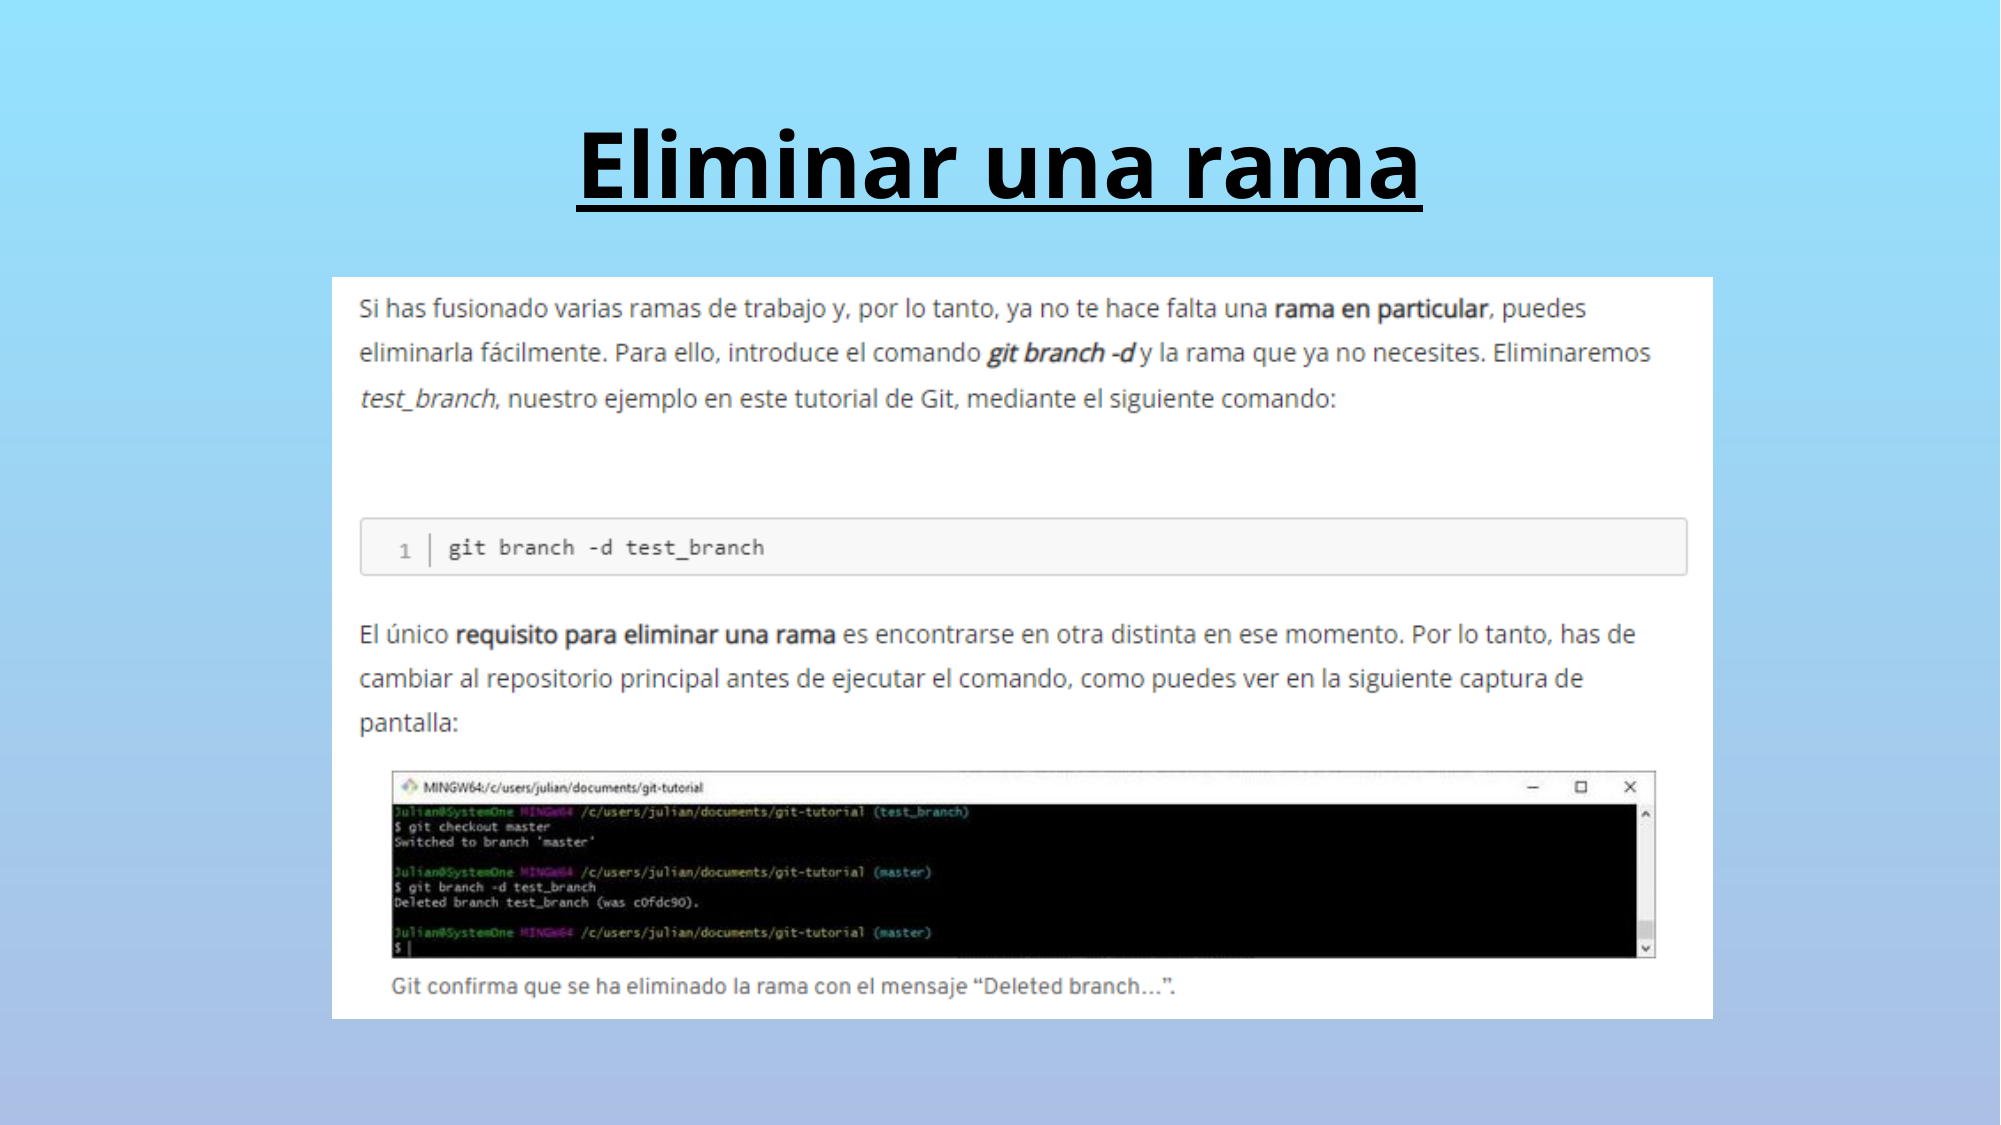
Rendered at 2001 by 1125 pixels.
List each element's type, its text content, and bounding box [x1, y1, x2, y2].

title Eliminar una rama [137, 59, 1863, 278]
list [332, 277, 1713, 1020]
